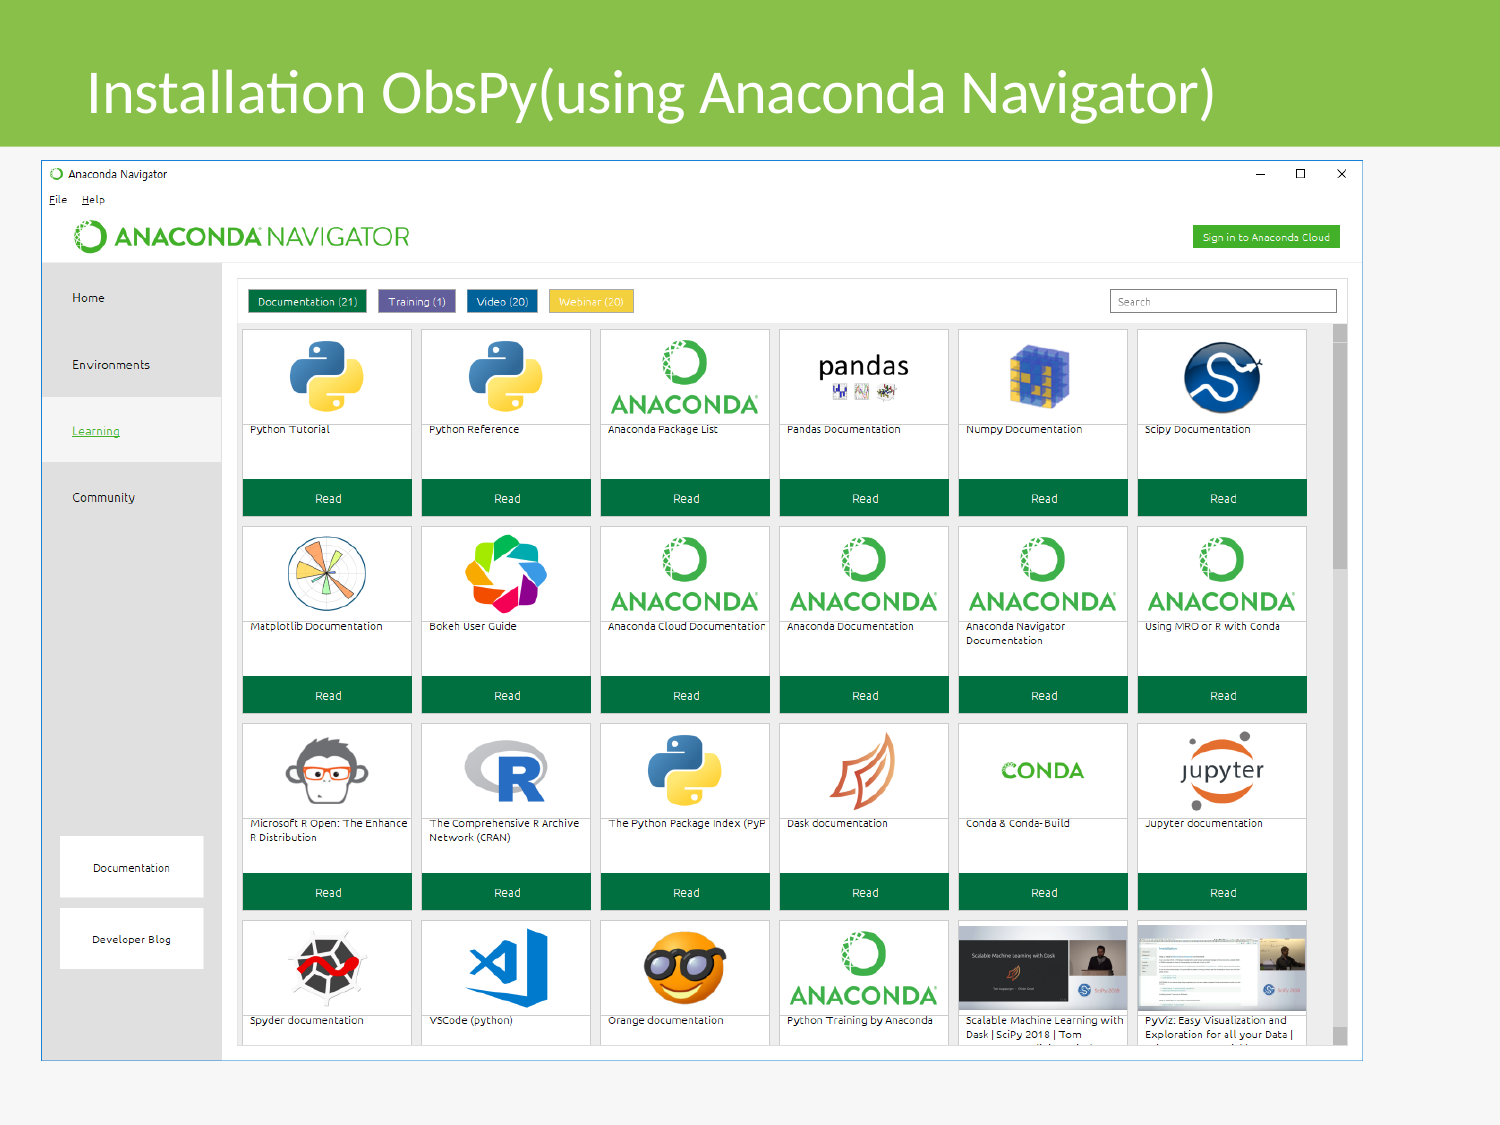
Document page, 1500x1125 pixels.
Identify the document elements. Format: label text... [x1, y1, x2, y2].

text_box Installation ObsPy(using Anaconda Navigator) [70, 43, 1294, 120]
picture [41, 160, 1364, 1062]
